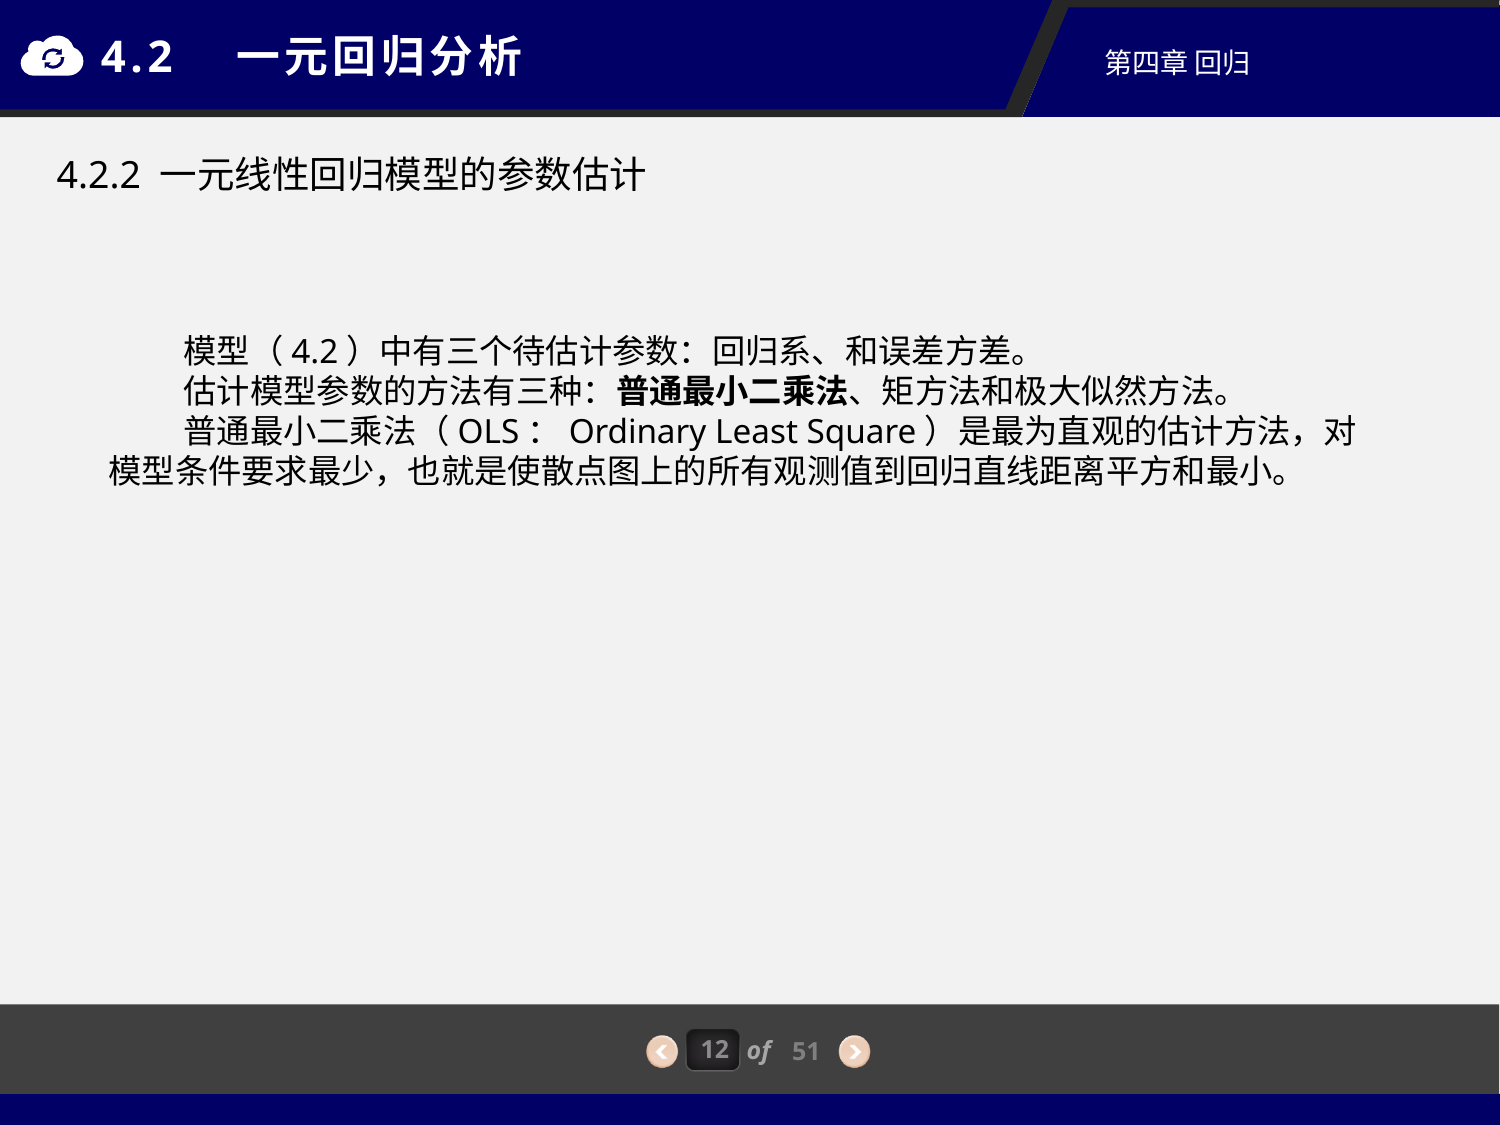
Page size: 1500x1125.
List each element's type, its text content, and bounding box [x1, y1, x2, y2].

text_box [0, 0, 1500, 118]
text_box of [745, 1027, 786, 1072]
text_box 4.2.2 一元线性回归模型的参数估计 [41, 143, 663, 204]
picture [683, 1025, 744, 1076]
text_box [0, 1003, 1500, 1095]
text_box 12 [394, 1020, 745, 1081]
text_box 51 [777, 1028, 836, 1073]
picture [644, 1033, 679, 1069]
picture [837, 1033, 872, 1069]
text_box [0, 1095, 1500, 1125]
